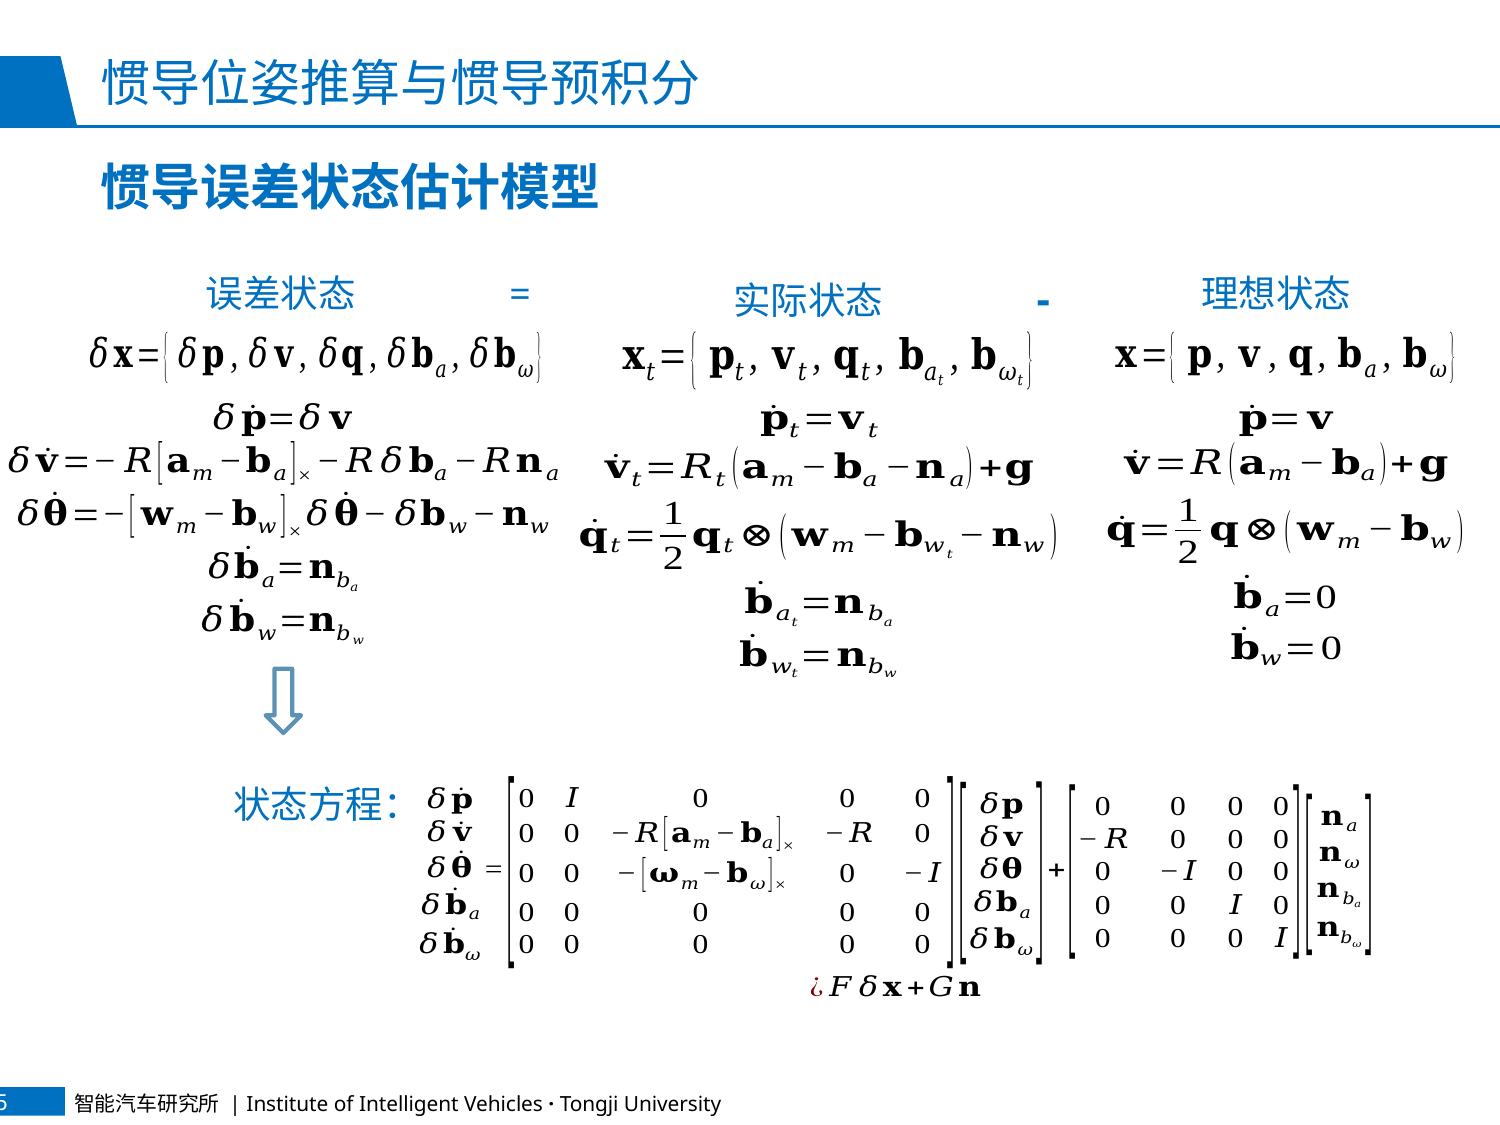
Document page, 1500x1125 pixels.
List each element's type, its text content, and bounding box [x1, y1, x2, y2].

text_box 惯导误差状态估计模型 [100, 160, 1483, 238]
text_box [263, 690, 303, 736]
title 惯导位姿推算与惯导预积分 [100, 57, 1483, 160]
text_box 状态方程： [218, 750, 455, 834]
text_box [5, 239, 1500, 682]
